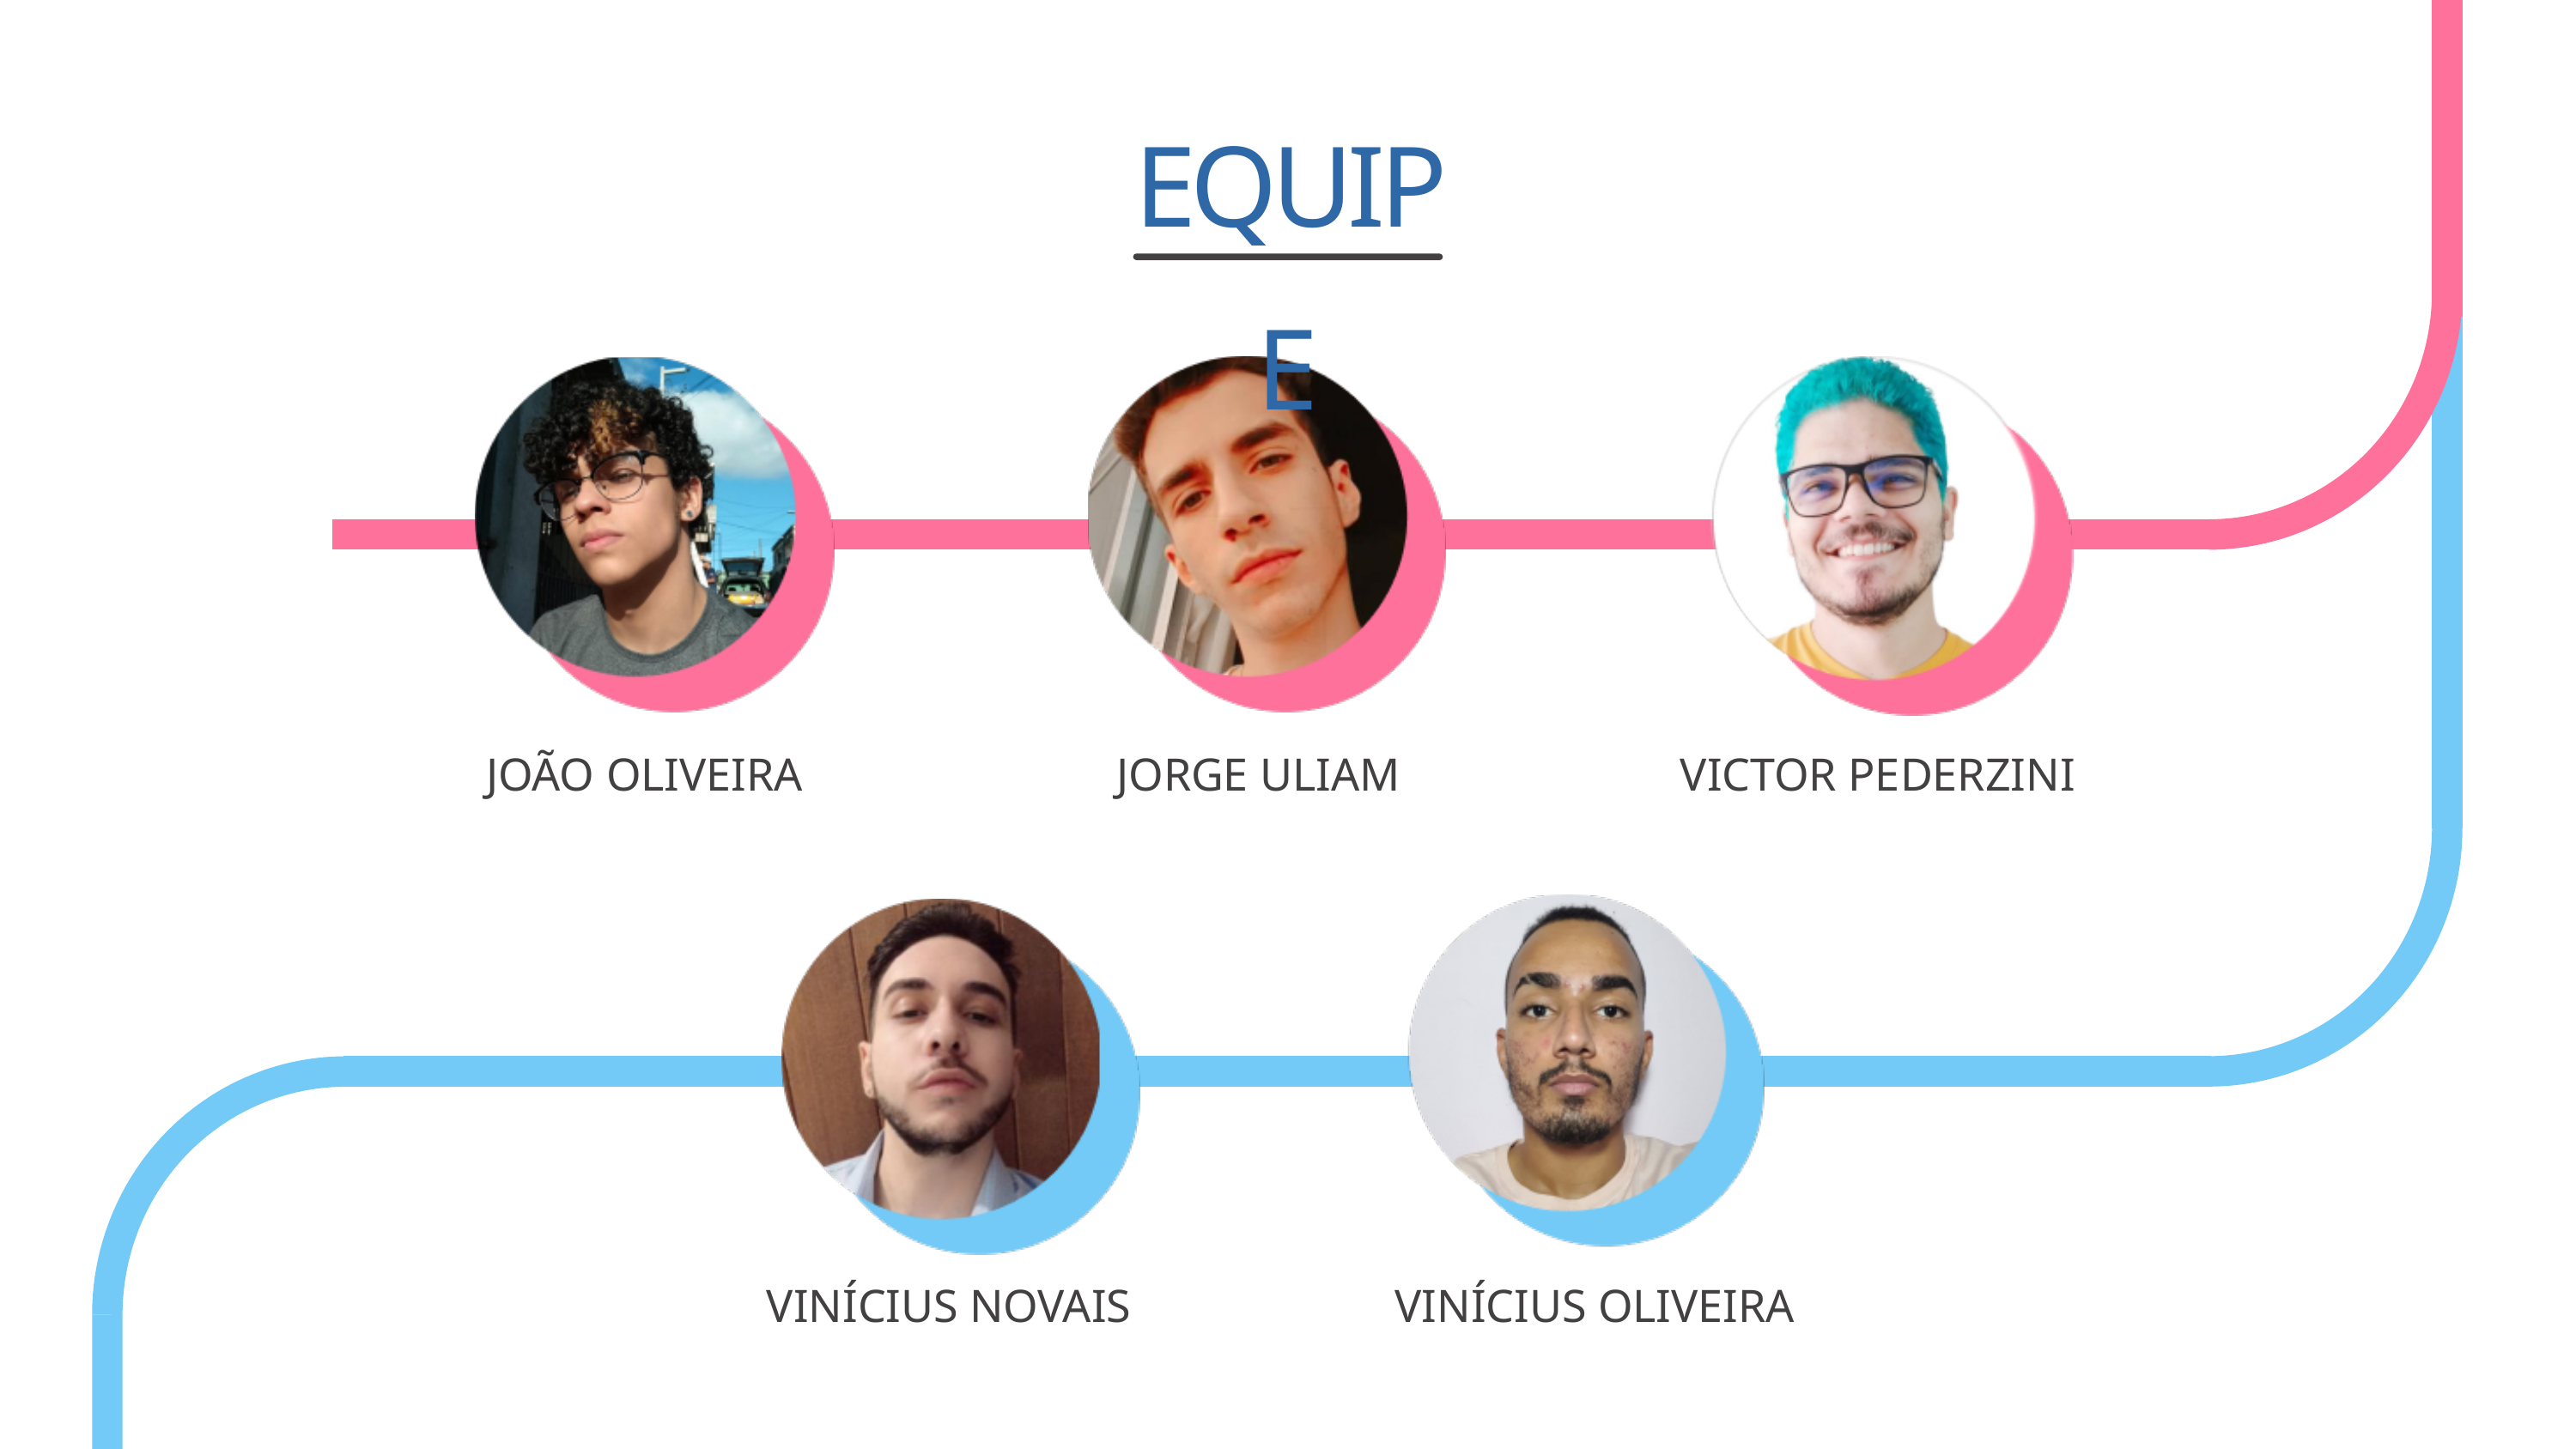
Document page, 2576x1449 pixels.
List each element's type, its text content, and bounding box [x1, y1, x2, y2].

text_box [106, 1070, 346, 1315]
picture [1086, 356, 1448, 712]
text_box JORGE ULIAM [1116, 737, 1419, 801]
text_box VICTOR PEDERZINI [1680, 737, 2100, 801]
text_box VINÍCIUS OLIVEIRA [1394, 1269, 1810, 1331]
text_box VINÍCIUS NOVAIS [766, 1269, 1157, 1331]
picture [1707, 356, 2074, 716]
text_box EQUIPE [1109, 67, 1467, 432]
text_box [2208, 291, 2443, 536]
text_box [2208, 828, 2448, 1072]
picture [781, 899, 1142, 1255]
picture [1394, 894, 1784, 1255]
text_box JOÃO OLIVEIRA [486, 737, 826, 801]
picture [475, 356, 836, 712]
